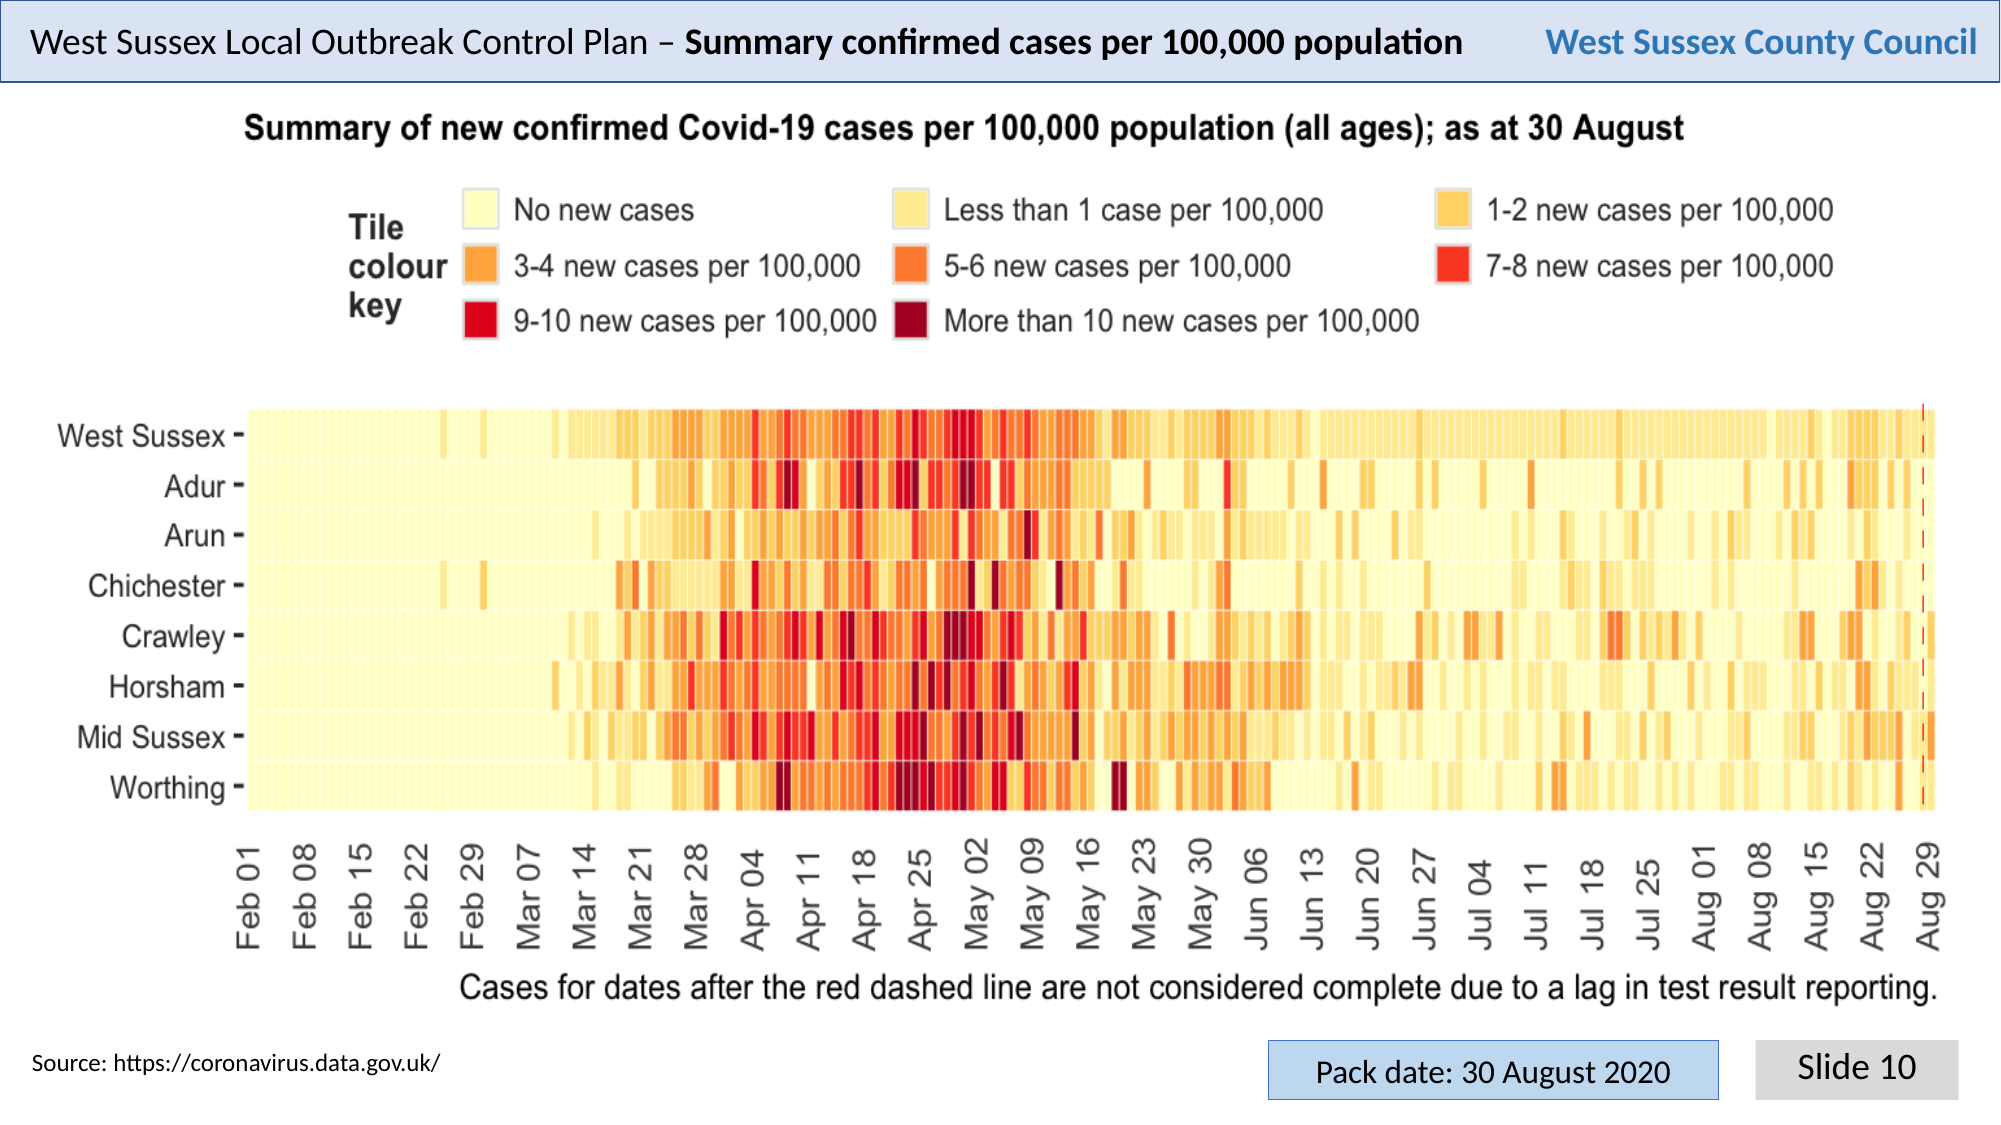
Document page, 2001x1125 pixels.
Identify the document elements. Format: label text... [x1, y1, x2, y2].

picture [38, 91, 1959, 1028]
list Slide 10 [1755, 1040, 1959, 1100]
list Source: https://coronavirus.data.gov.uk/ [17, 1042, 660, 1103]
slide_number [1268, 1040, 1719, 1100]
